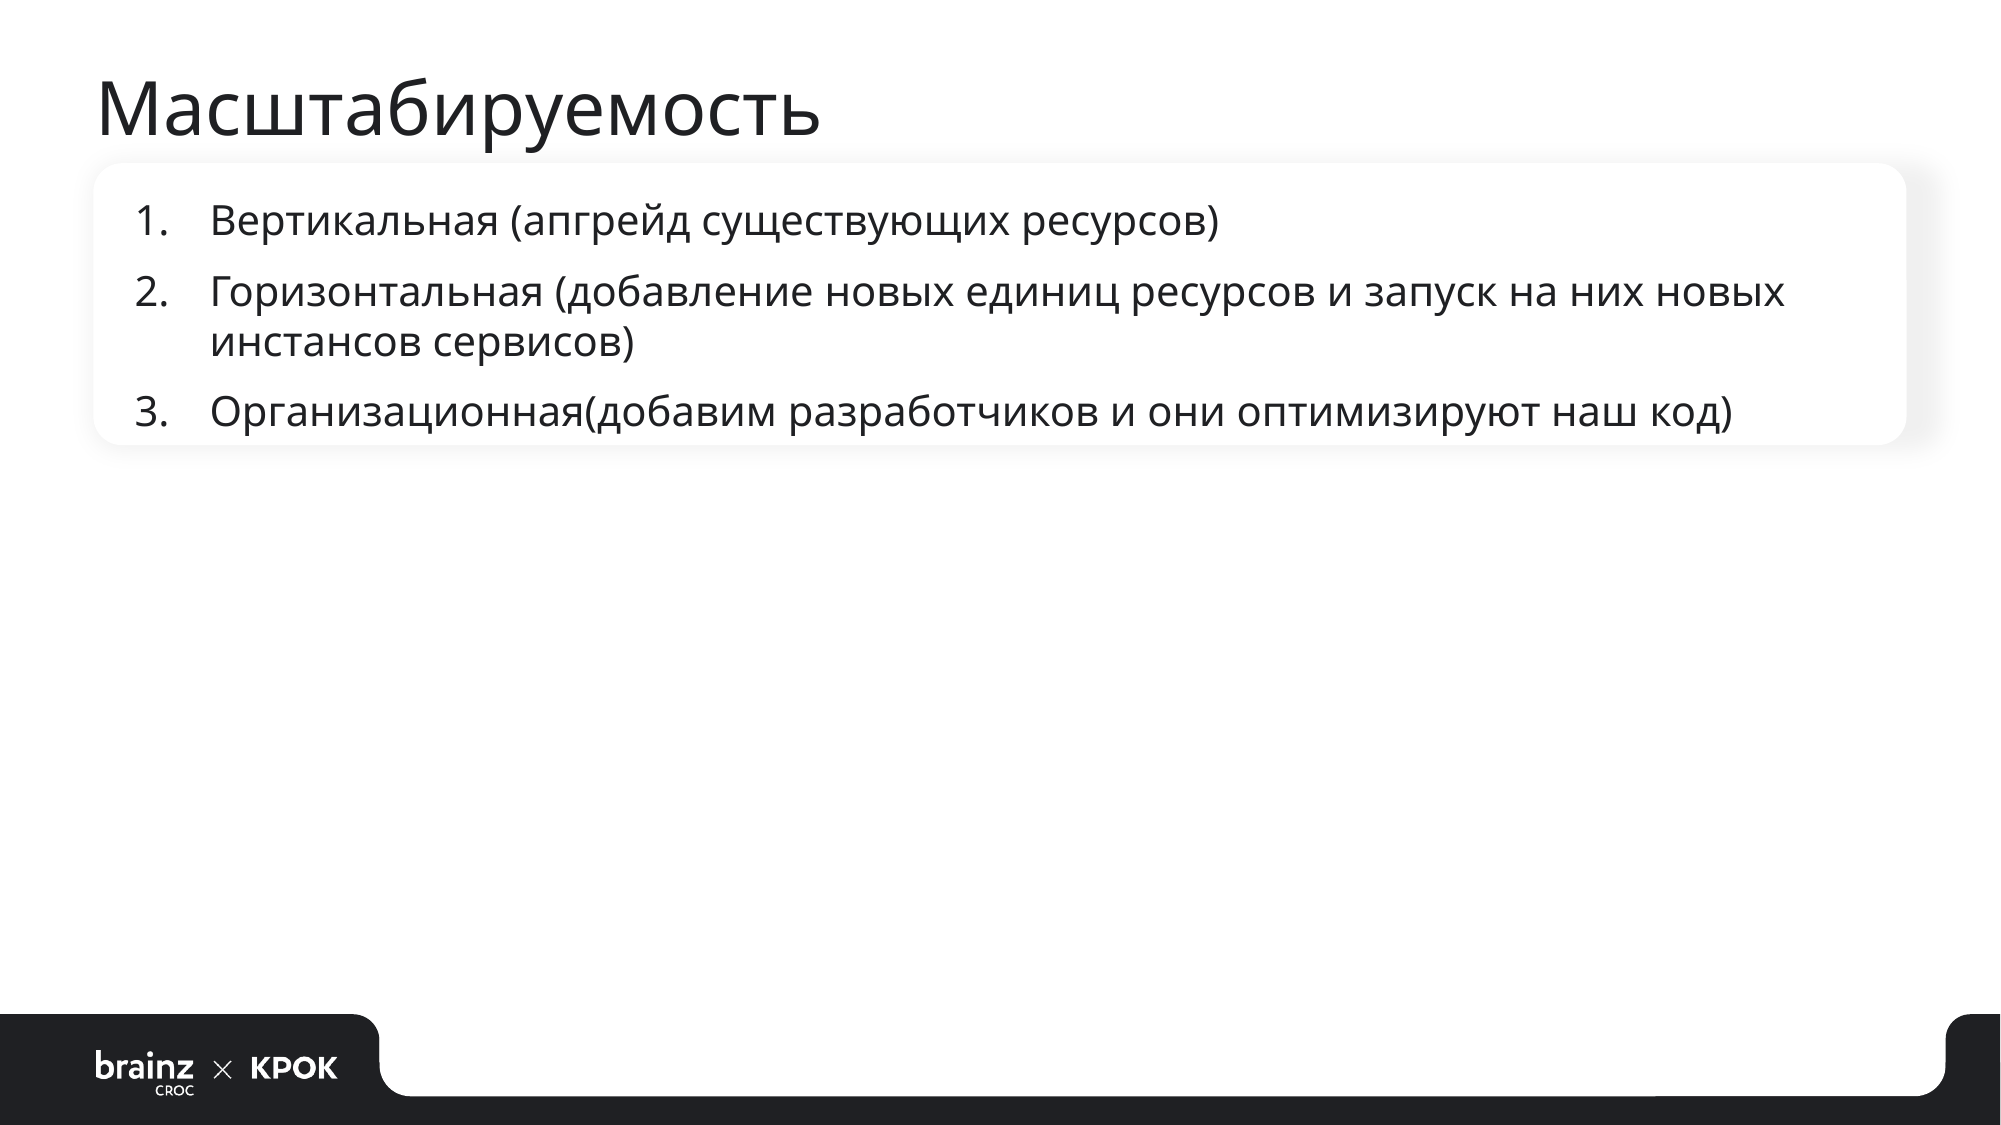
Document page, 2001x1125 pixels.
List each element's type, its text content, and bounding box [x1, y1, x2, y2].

text_box Вертикальная (апгрейд существующих ресурсов) Горизонтальная (добавление новых единиц ресурсов и запуск на них новых инстансов сервисов) Организационная(добавим разработчиков и они оптимизируют наш код) [119, 185, 1848, 443]
title Масштабируемость [80, 58, 1806, 164]
picture [96, 1050, 338, 1096]
text_box [92, 162, 1908, 447]
